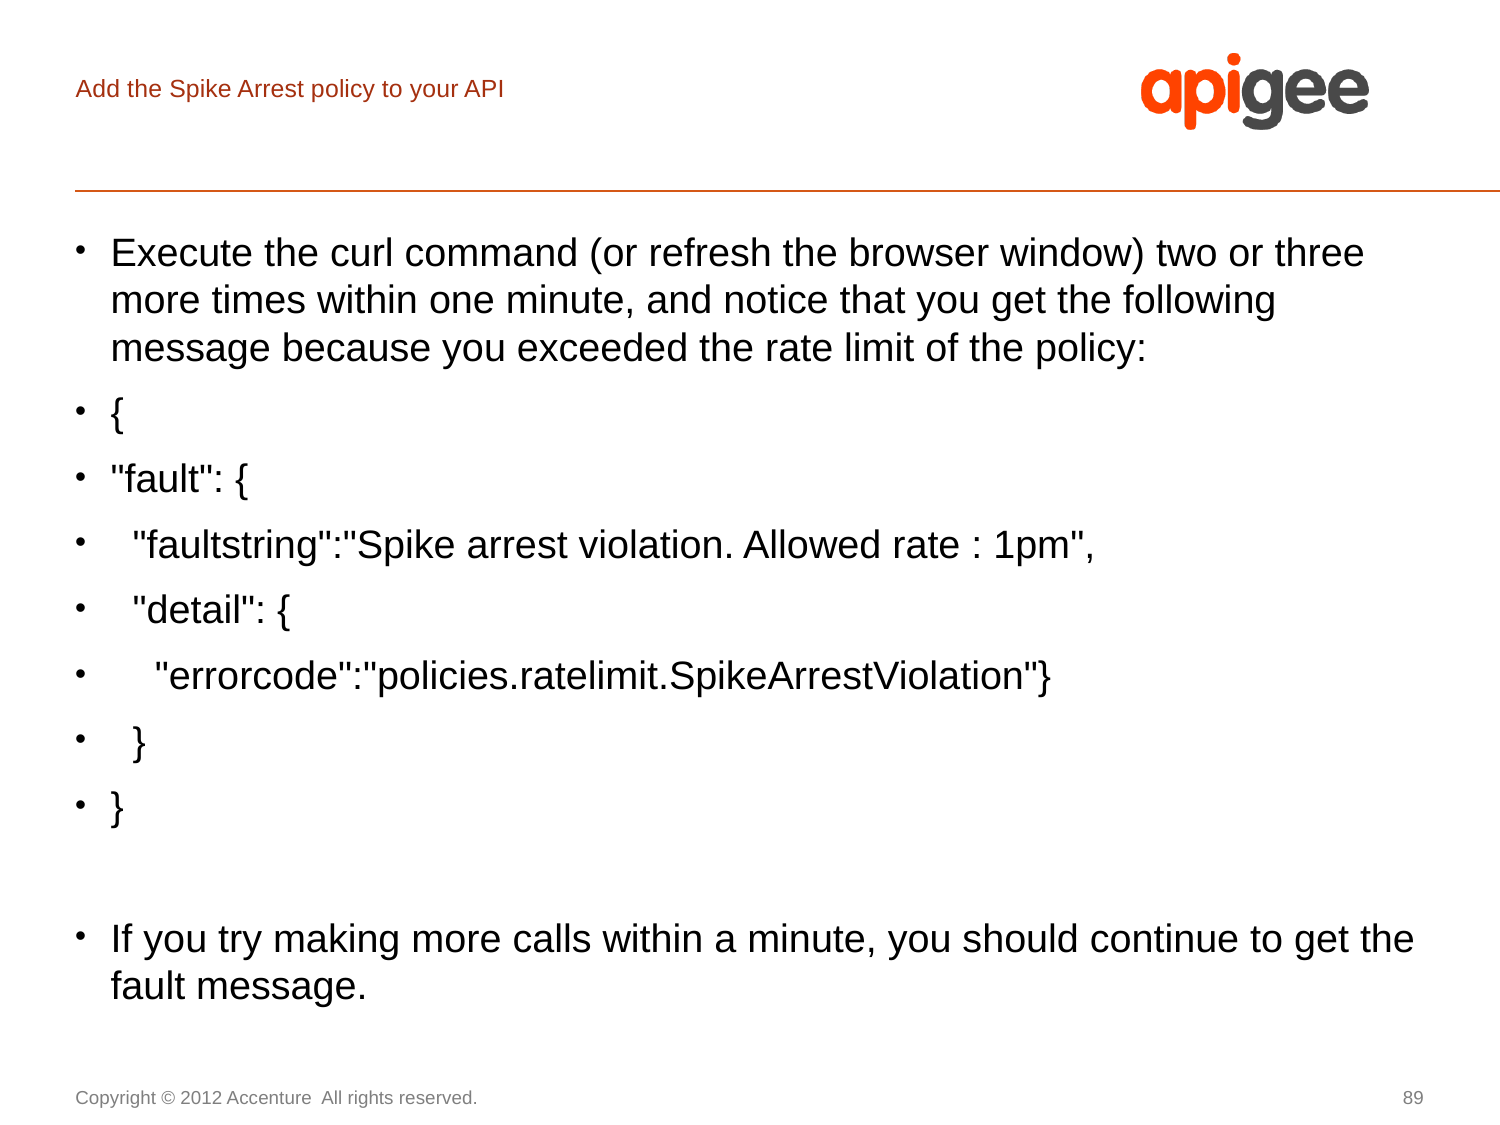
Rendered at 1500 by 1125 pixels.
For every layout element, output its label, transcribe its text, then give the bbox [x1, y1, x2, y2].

title Add the Spike Arrest policy to your API [75, 27, 1422, 157]
list Execute the curl command (or refresh the browser window) two or three more times within one minute, and notice that you get the following message because you exceeded the rate limit of the policy: { "fault": { "faultstring":"Spike arrest violation. Allowed rate : 1pm", "detail": { "errorcode":"policies.ratelimit.SpikeArrestViolation"} } } If you try making more calls within a minute, you should continue to get the fault message. [75, 226, 1425, 1018]
